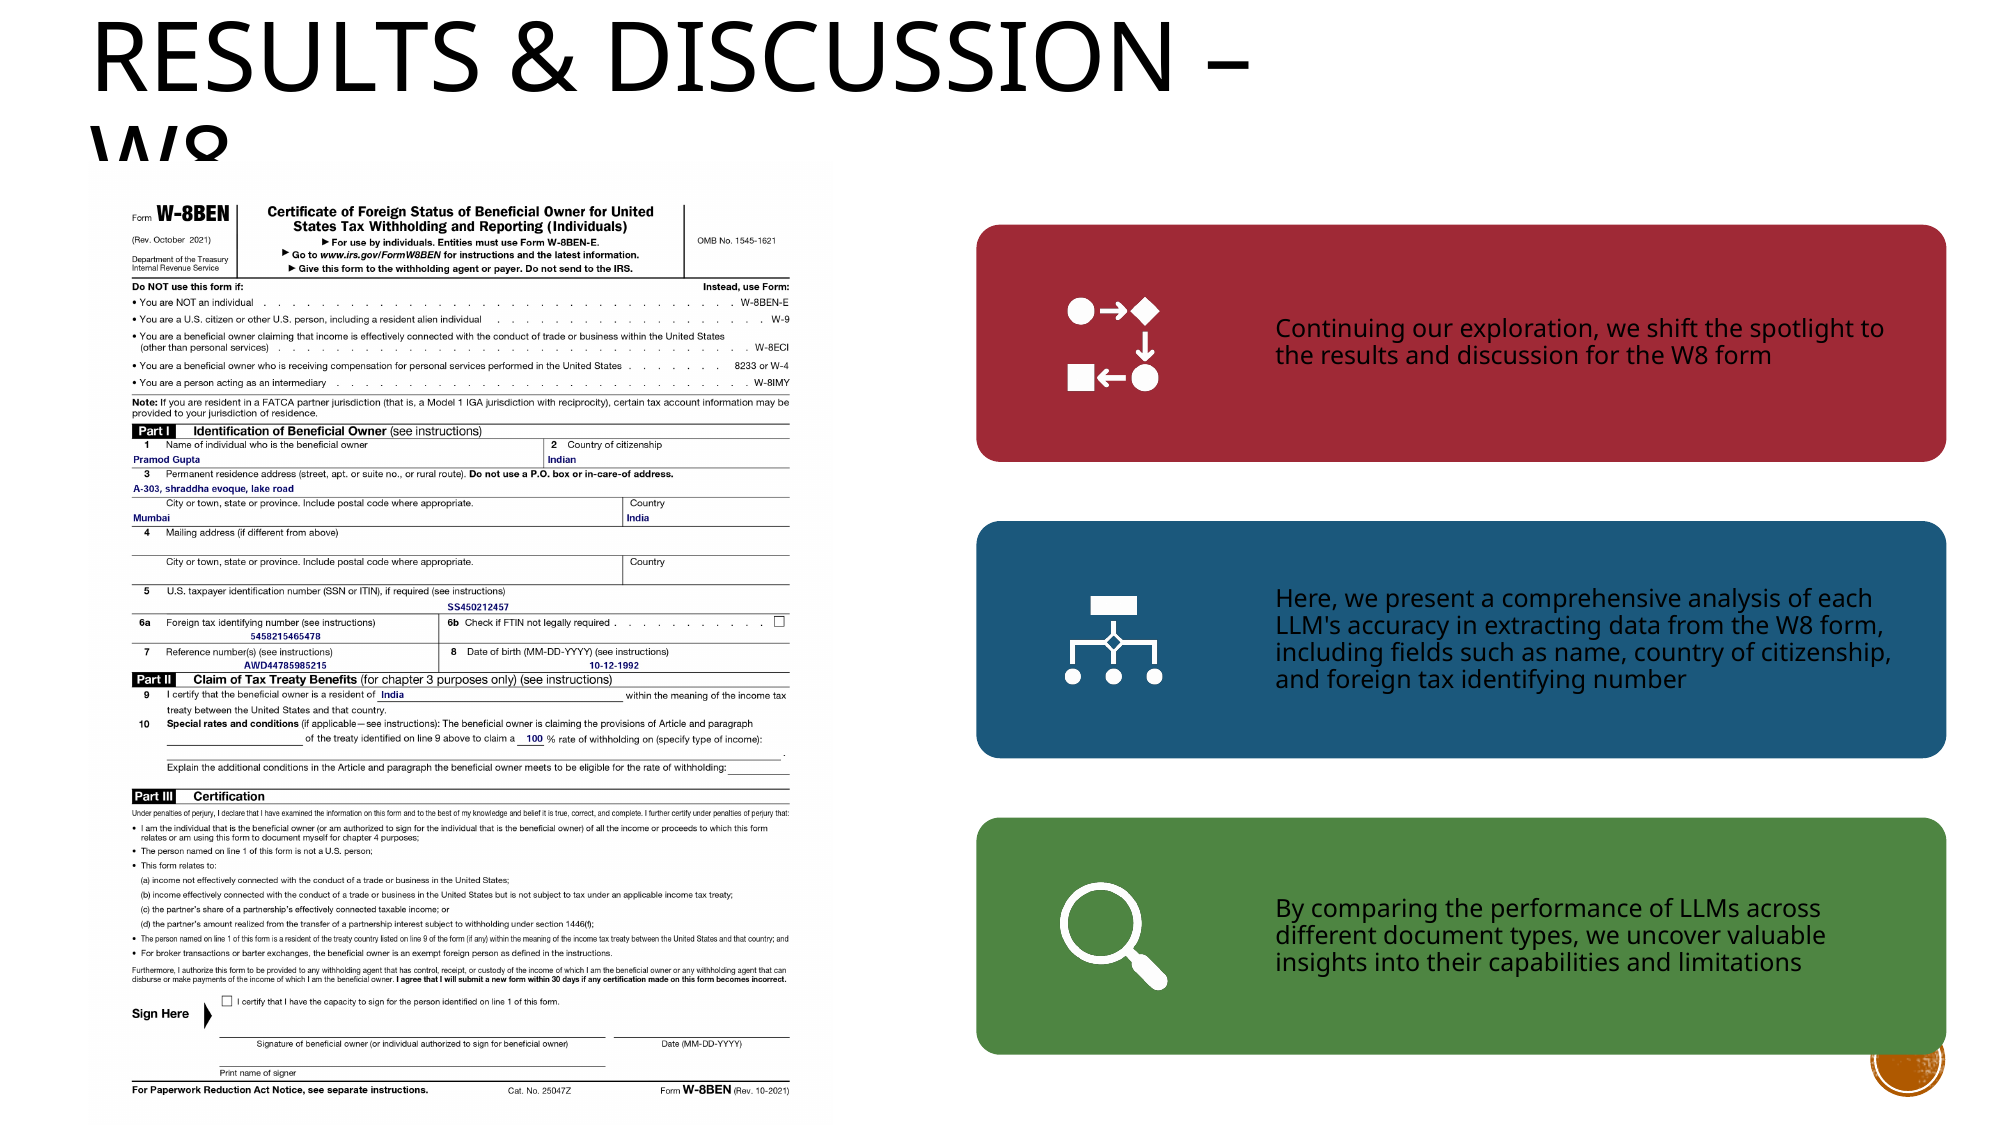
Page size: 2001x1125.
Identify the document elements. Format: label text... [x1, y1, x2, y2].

picture [88, 161, 833, 1125]
title Results & Discussion – w8 [74, 0, 1274, 225]
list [979, 227, 1945, 1053]
